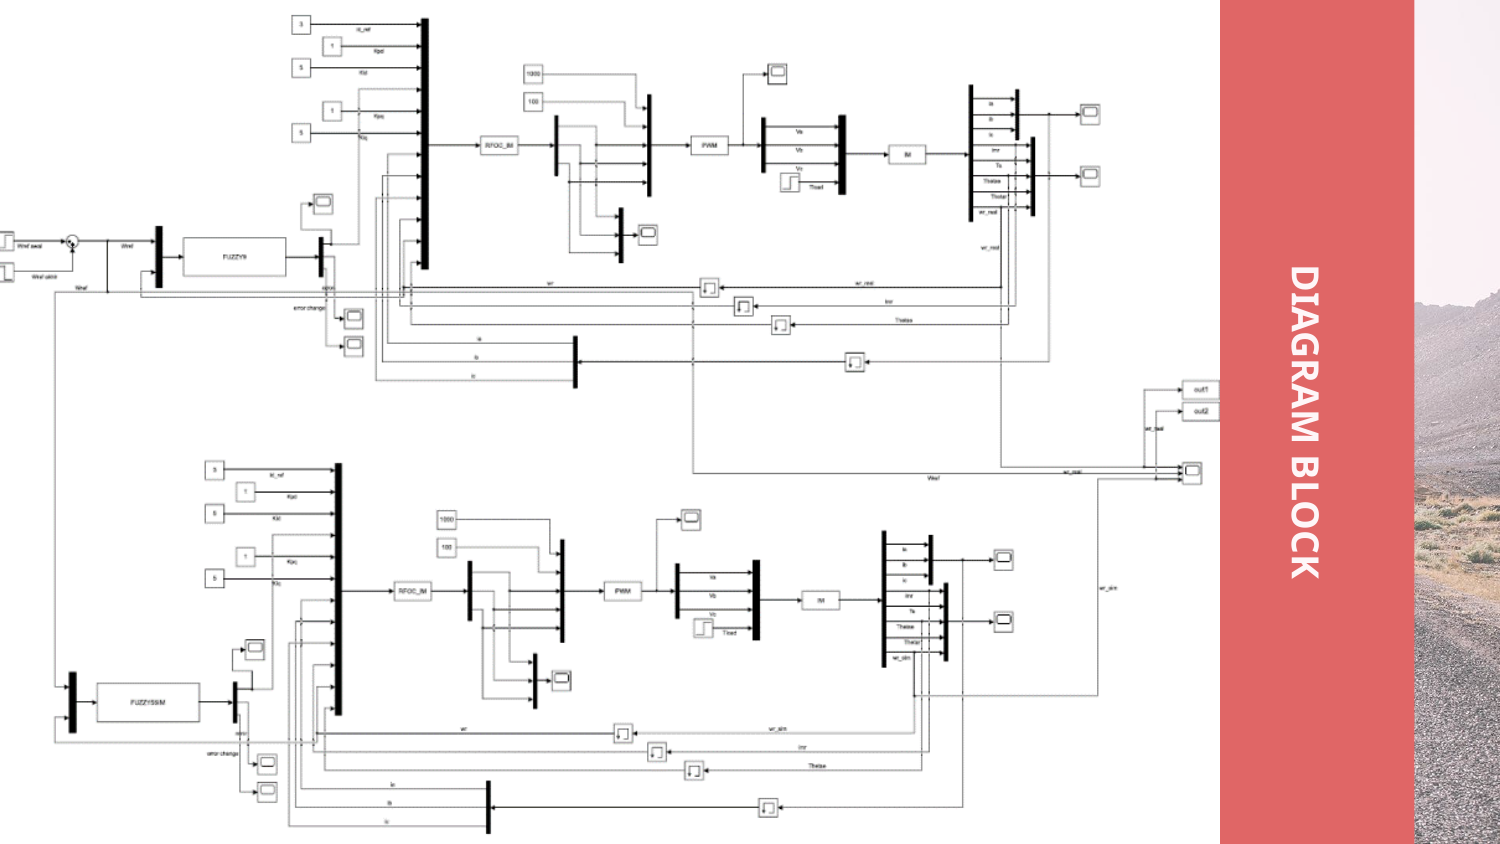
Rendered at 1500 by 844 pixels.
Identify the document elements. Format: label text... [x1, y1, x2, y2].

picture [0, 0, 1220, 844]
text_box DIAGRAM BLOCK [1269, 0, 1356, 844]
slide_number 27 [1415, 0, 1500, 844]
